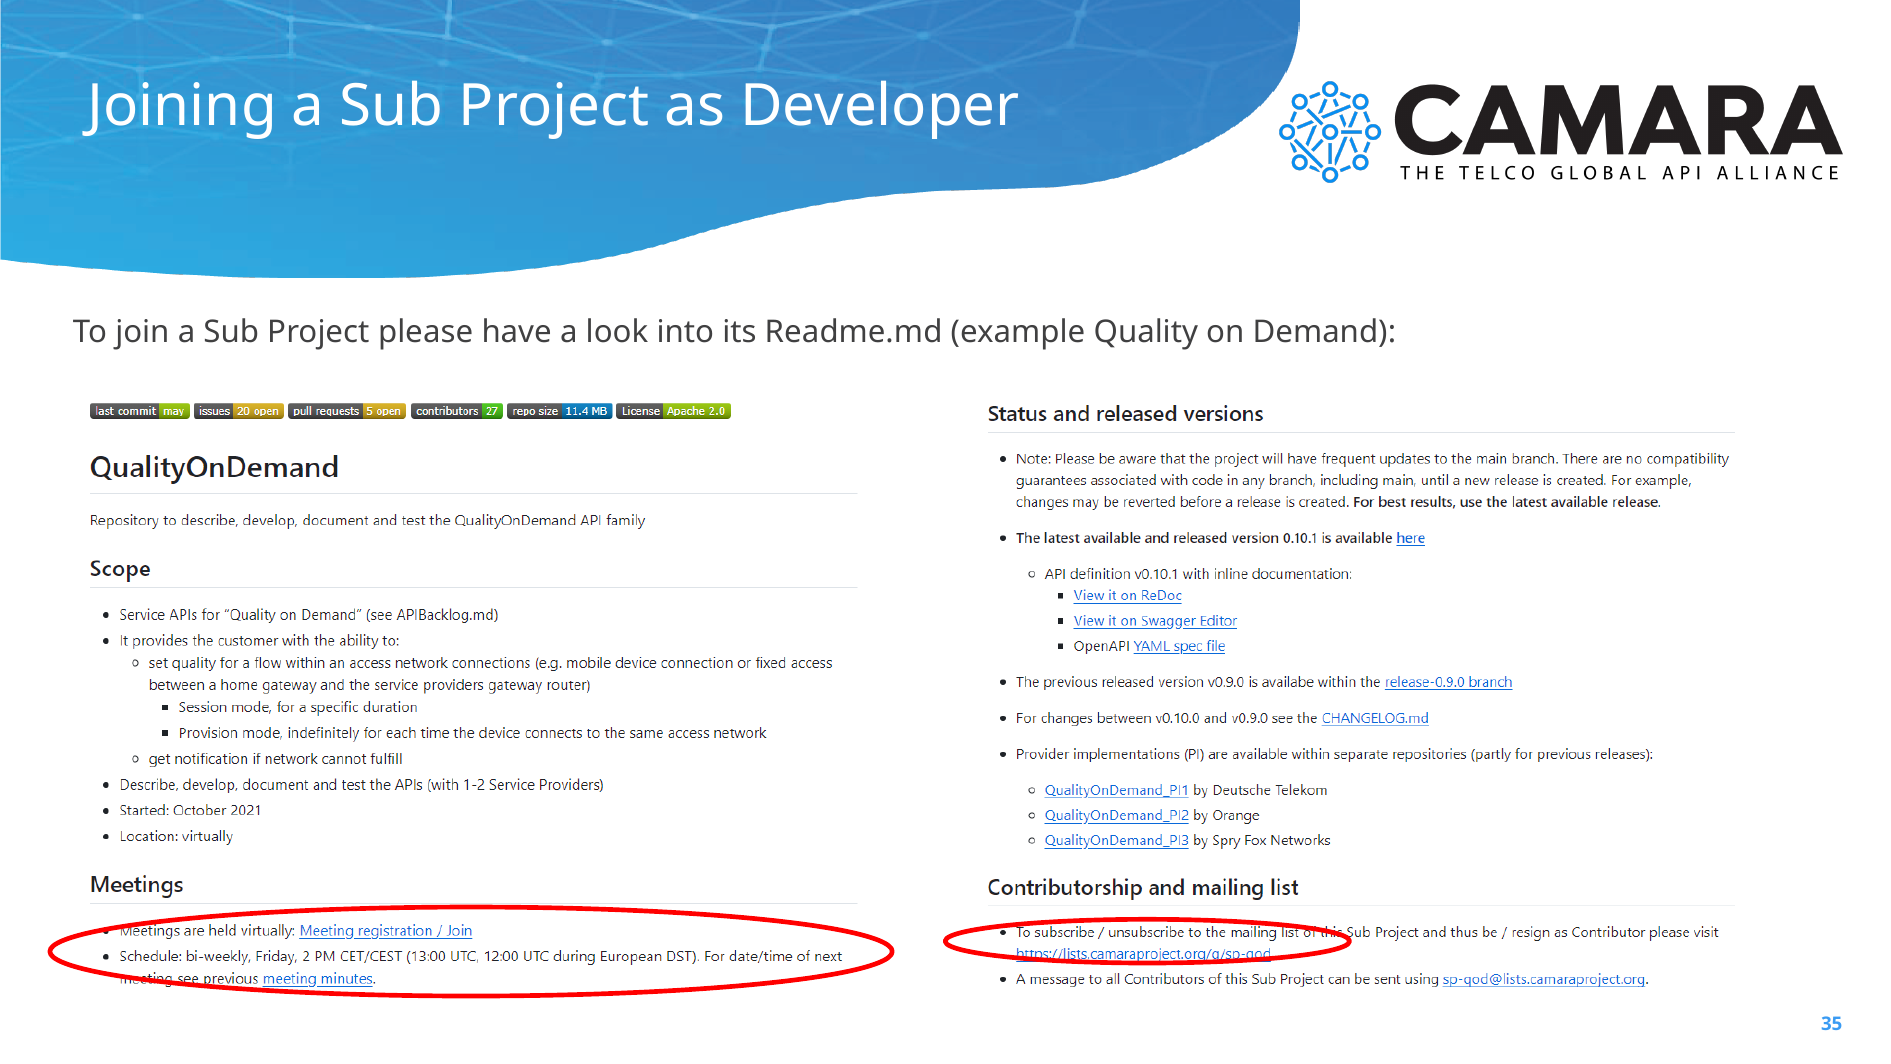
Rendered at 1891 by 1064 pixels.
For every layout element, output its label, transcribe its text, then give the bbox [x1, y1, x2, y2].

picture [971, 391, 1749, 997]
text_box [47, 936, 67, 967]
text_box [943, 929, 966, 953]
picture [0, 0, 1300, 278]
picture [72, 391, 870, 997]
text_box [874, 936, 895, 967]
list To join a Sub Project please have a look into its Readme.md (example Quality on Demand): [72, 310, 1869, 355]
title Joining a Sub Project as Developer [72, 67, 1869, 197]
